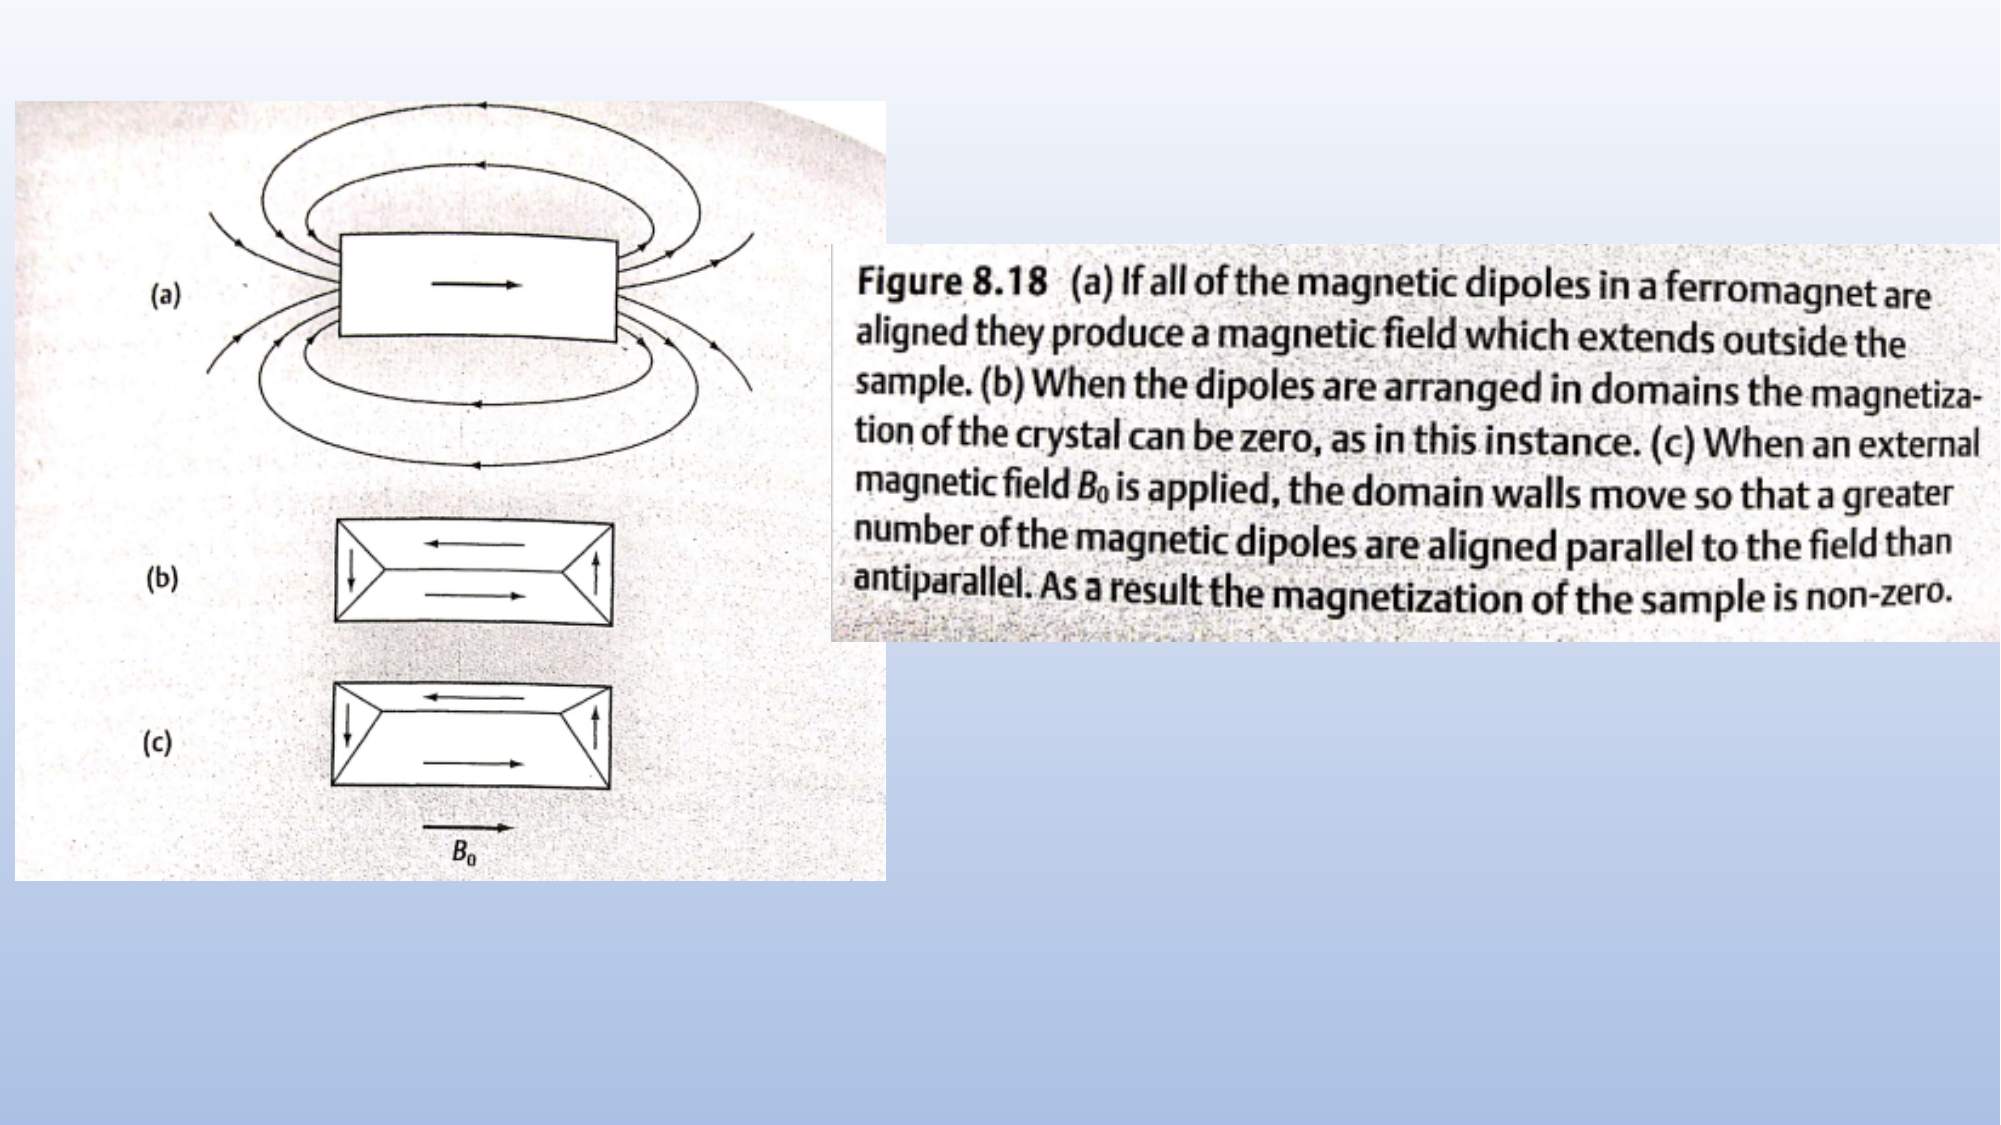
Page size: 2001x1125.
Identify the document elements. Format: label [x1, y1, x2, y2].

picture [15, 101, 2000, 881]
